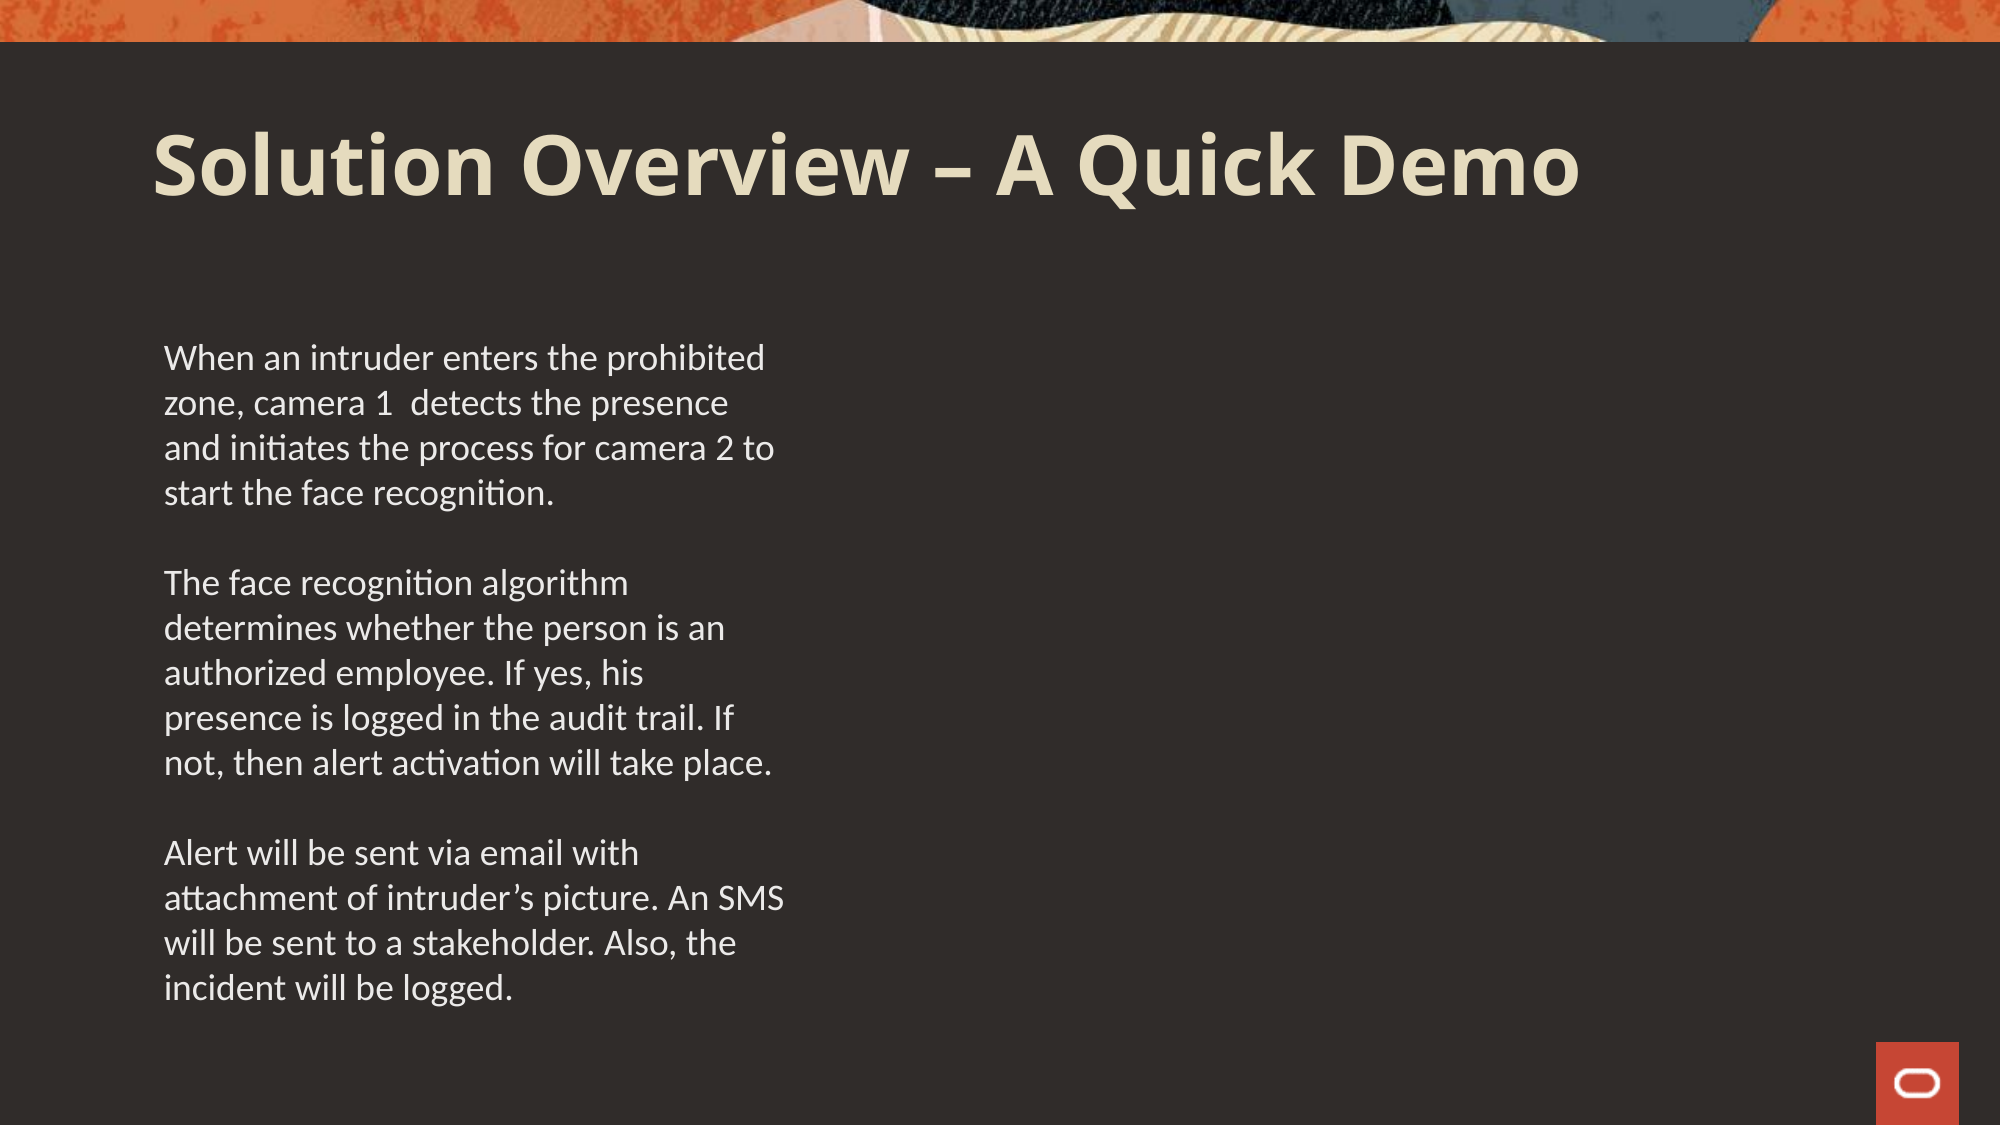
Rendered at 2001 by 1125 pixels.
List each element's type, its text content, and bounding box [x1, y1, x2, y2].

text_box When an intruder enters the prohibited zone, camera 1 detects the presence and initiates the process for camera 2 to start the face recognition. The face recognition algorithm determines whether the person is an authorized employee. If yes, his presence is logged in the audit trail. If not, then alert activation will take place. Alert will be sent via email with attachment of intruder’s picture. An SMS will be sent to a stakeholder. Also, the incident will be logged. [148, 326, 806, 1016]
title Solution Overview – A Quick Demo [137, 59, 1863, 278]
picture [1876, 1042, 1959, 1125]
picture [0, 0, 2000, 42]
